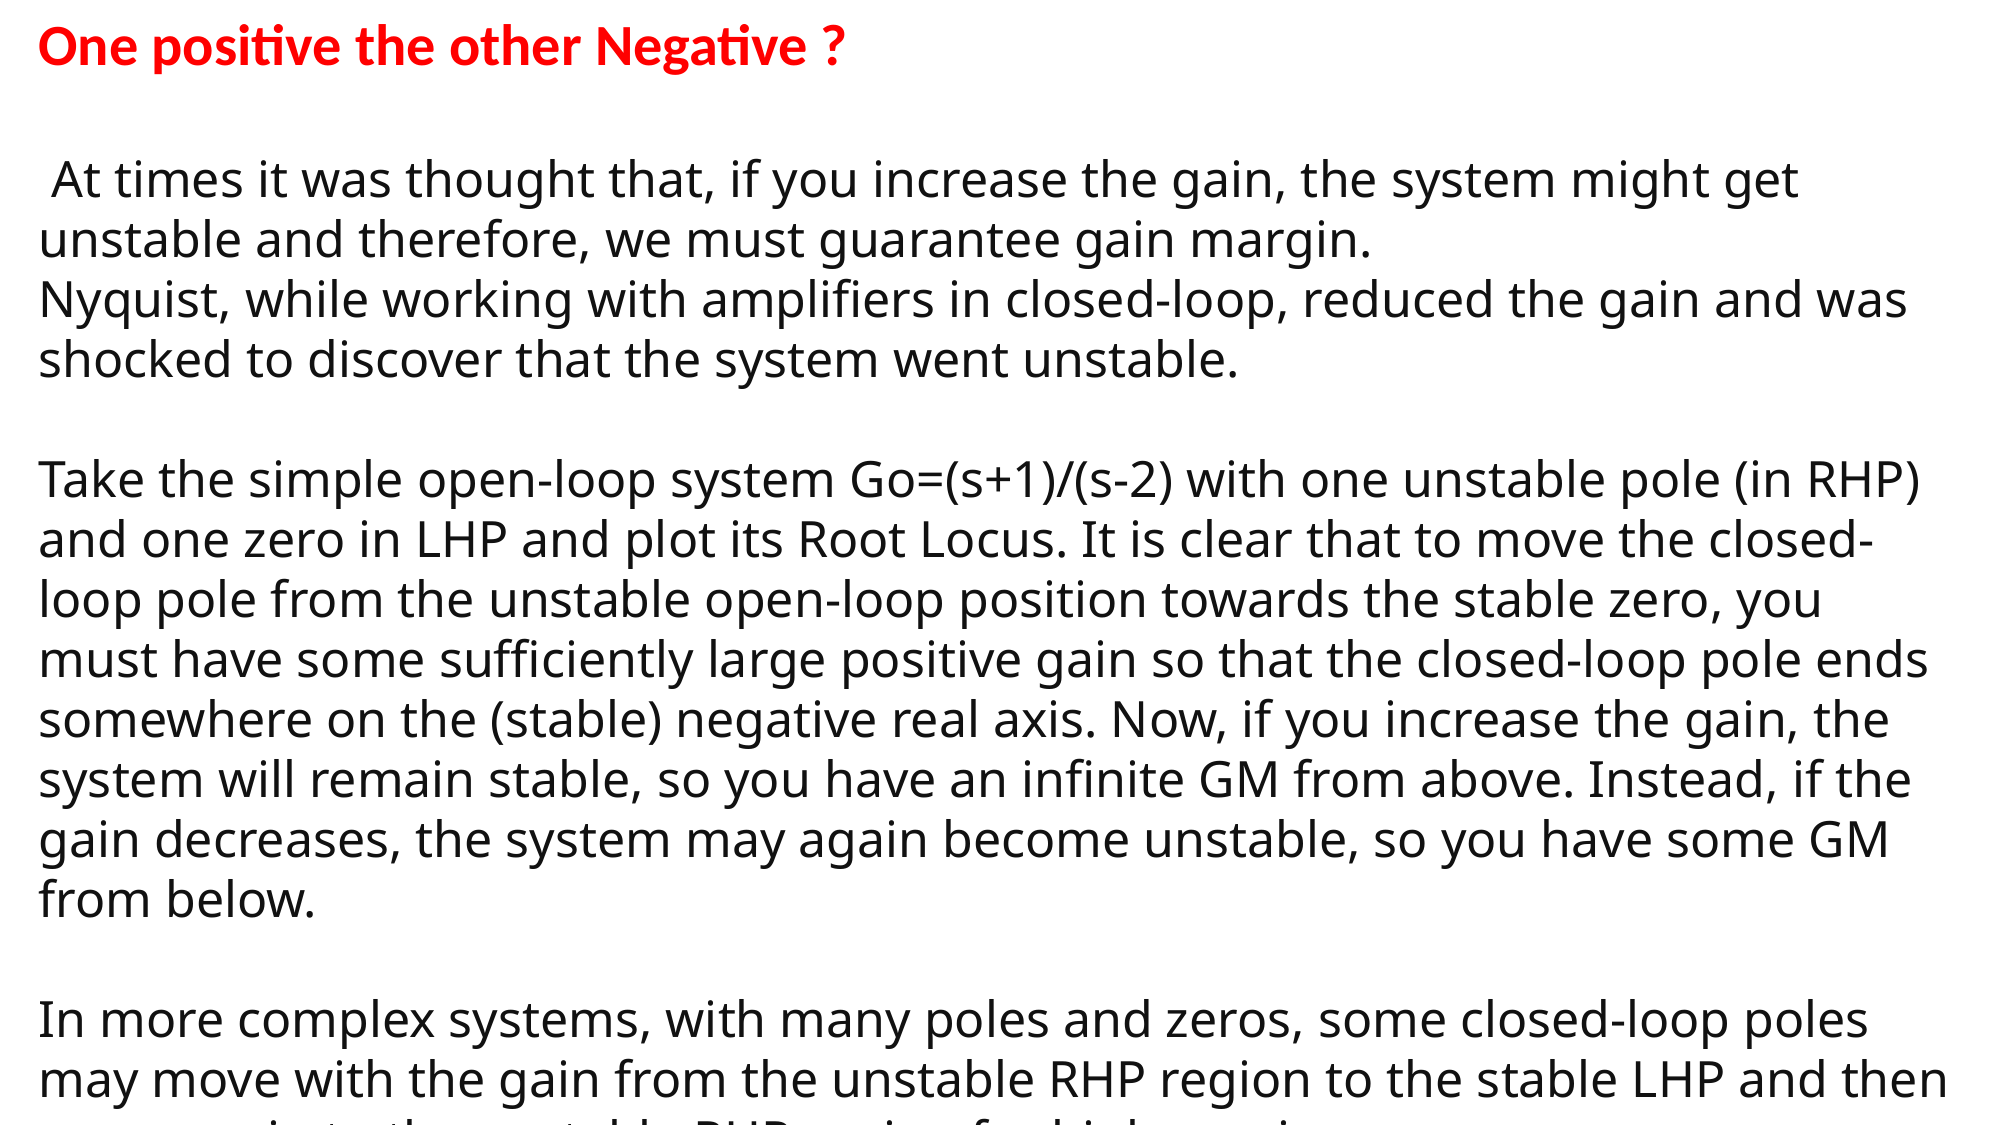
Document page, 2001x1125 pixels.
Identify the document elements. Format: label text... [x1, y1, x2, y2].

text_box At times it was thought that, if you increase the gain, the system might get unstable and therefore, we must guarantee gain margin. Nyquist, while working with amplifiers in closed-loop, reduced the gain and was shocked to discover that the system went unstable. Take the simple open-loop system Go=(s+1)/(s-2) with one unstable pole (in RHP) and one zero in LHP and plot its Root Locus. It is clear that to move the closed-loop pole from the unstable open-loop position towards the stable zero, you must have some sufficiently large positive gain so that the closed-loop pole ends somewhere on the (stable) negative real axis. Now, if you increase the gain, the system will remain stable, so you have an infinite GM from above. Instead, if the gain decreases, the system may again become unstable, so you have some GM from below. In more complex systems, with many poles and zeros, some closed-loop poles may move with the gain from the unstable RHP region to the stable LHP and then move again to the unstable RHP region for higher gains. [23, 140, 1967, 1125]
text_box One positive the other Negative ? [23, 0, 927, 85]
